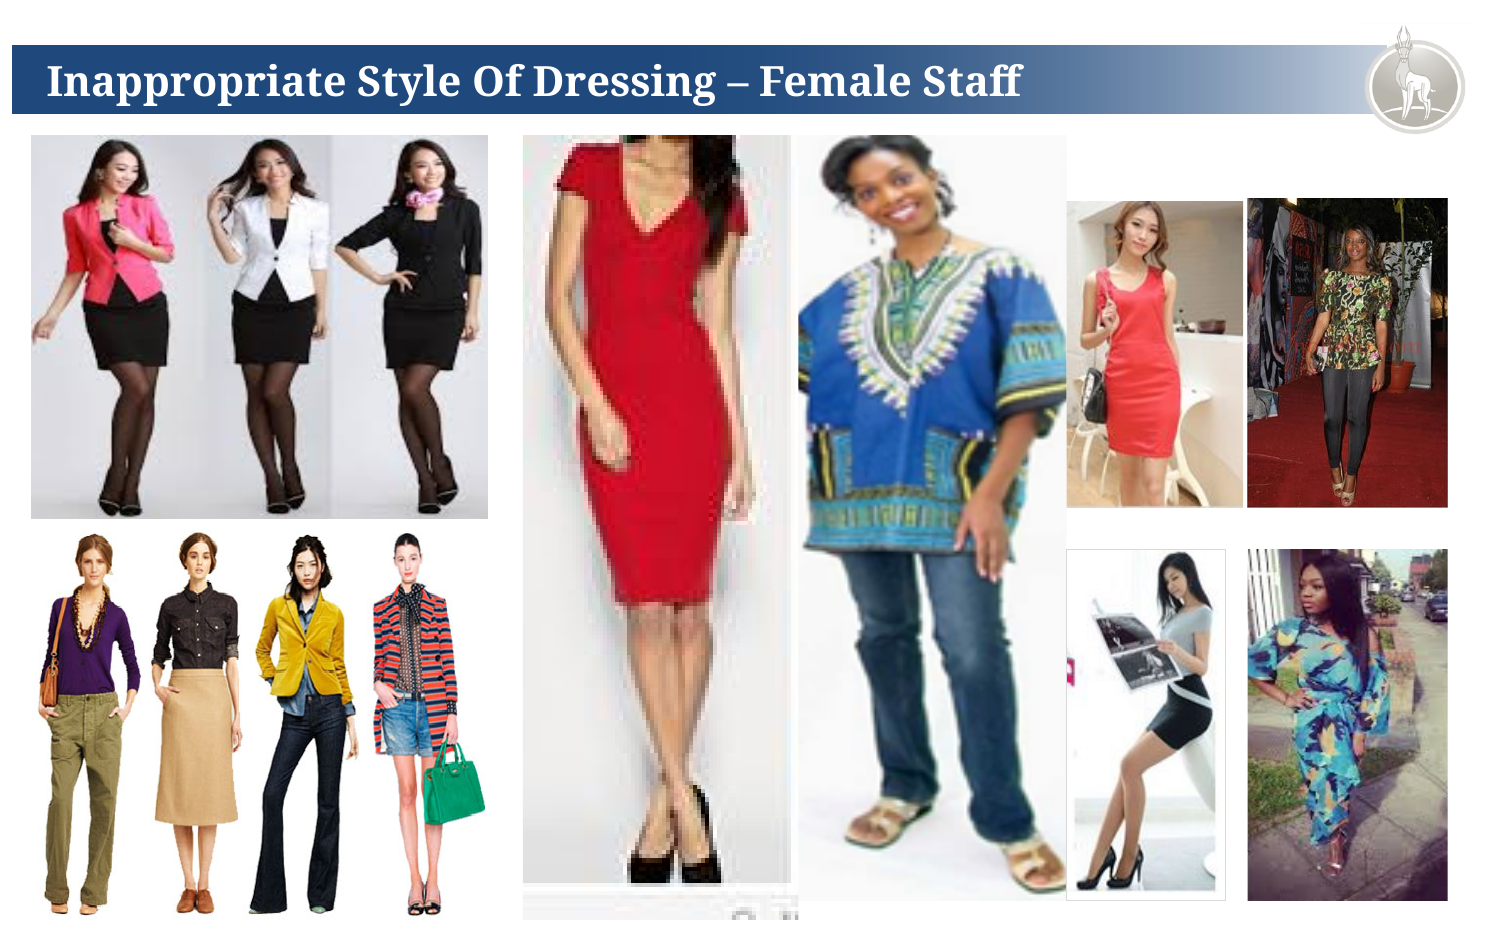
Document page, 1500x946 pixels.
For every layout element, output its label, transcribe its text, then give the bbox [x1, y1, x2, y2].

text_box Inappropriate Style Of Dressing – Female Staff [31, 47, 1200, 113]
picture [1247, 198, 1448, 508]
picture [31, 135, 488, 519]
picture [31, 530, 488, 920]
picture [522, 135, 1244, 920]
picture [1247, 549, 1448, 901]
